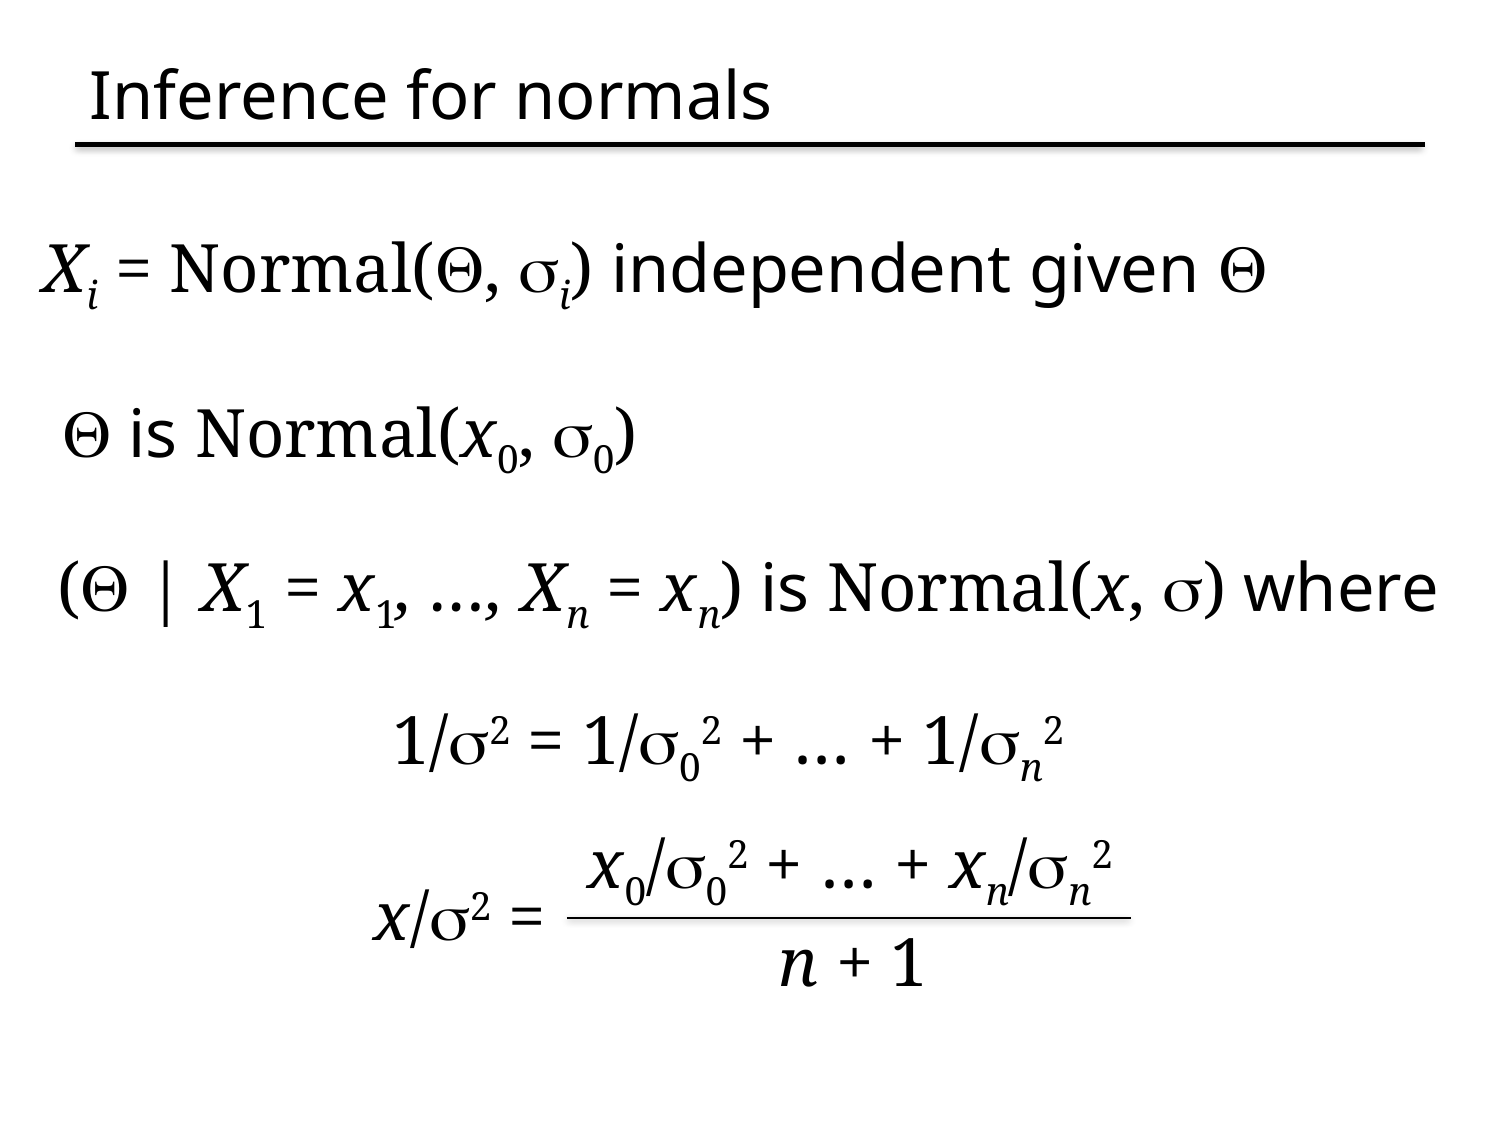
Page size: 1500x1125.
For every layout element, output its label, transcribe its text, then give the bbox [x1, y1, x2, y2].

title Inference for normals [75, 45, 1425, 145]
text_box (Q | X1 = x1, …, Xn = xn) is Normal(x, s) where [42, 537, 1454, 644]
text_box Q is Normal(x0, s0) [47, 383, 653, 489]
text_box 1/s2 = 1/s02 + … + 1/sn2 [377, 690, 1080, 797]
text_box Xi = Normal(Q, si) independent given Q [27, 218, 1283, 325]
text_box x0/s02 + … + xn/sn2 [573, 814, 1128, 915]
text_box x/s2 = [358, 866, 578, 962]
text_box n + 1 [764, 927, 943, 1008]
